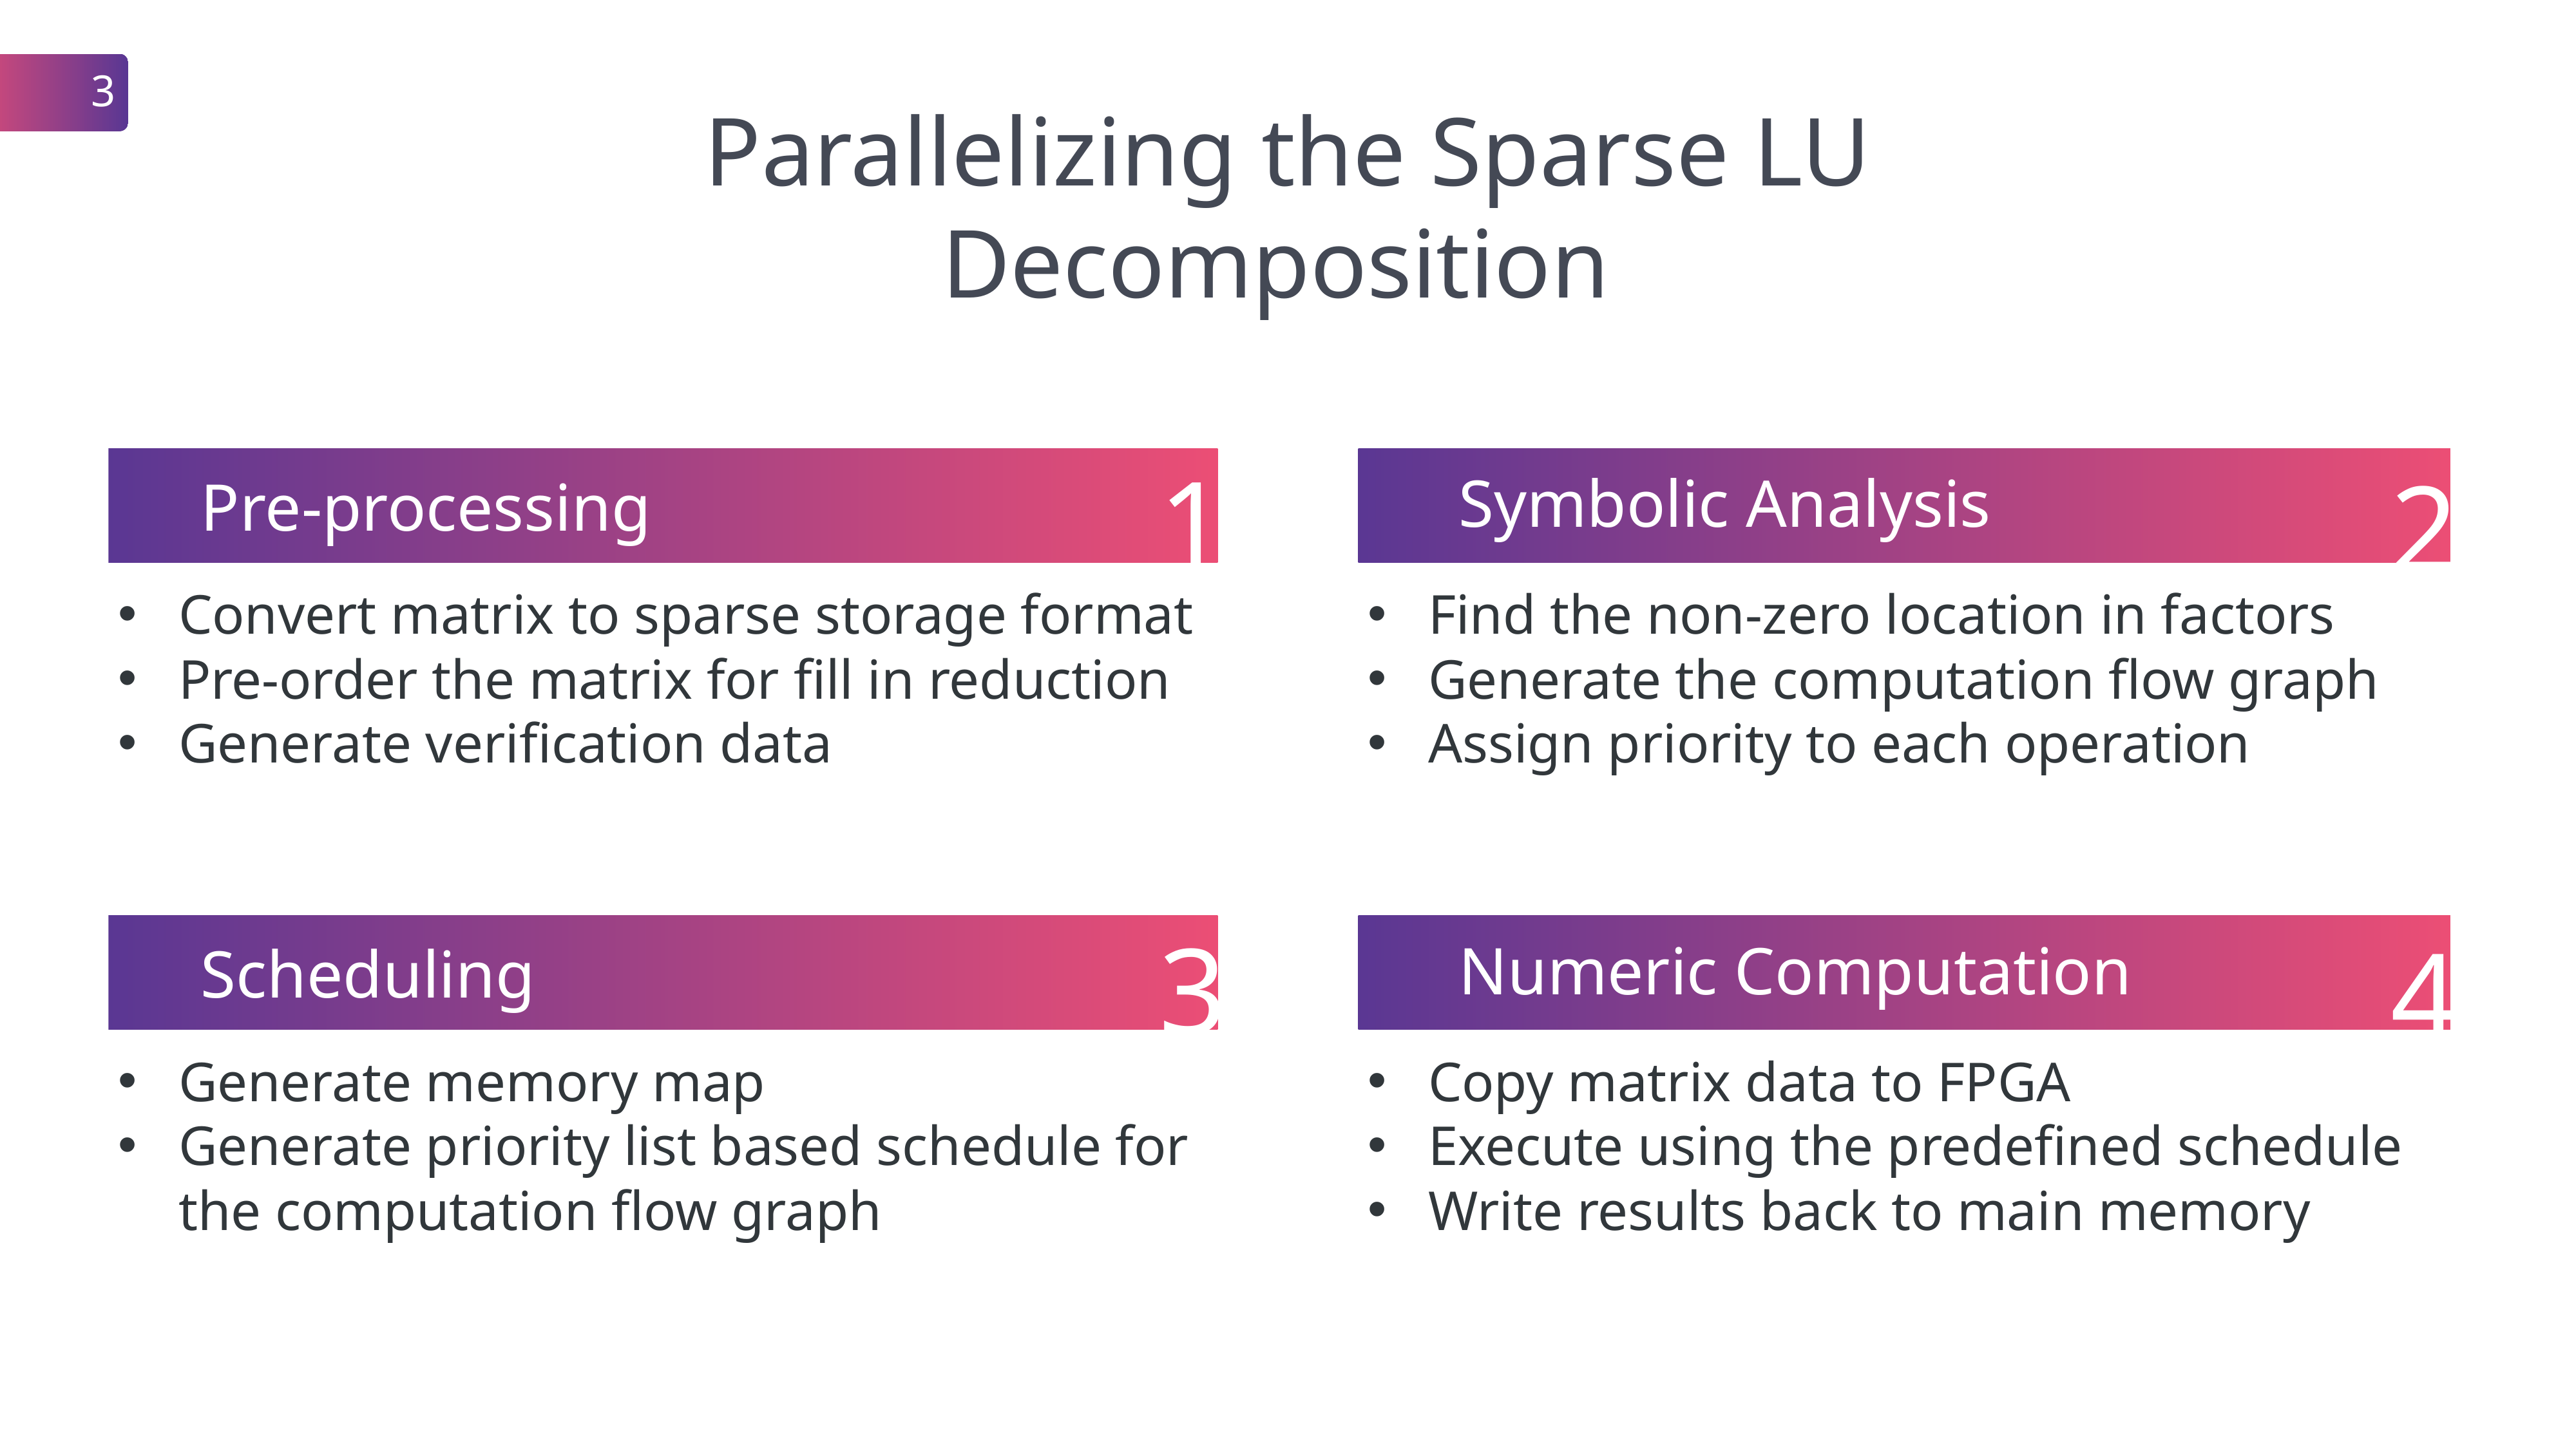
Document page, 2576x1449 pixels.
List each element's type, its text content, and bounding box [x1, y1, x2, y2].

text_box [108, 915, 1112, 1030]
text_box Scheduling [191, 929, 917, 1016]
text_box Numeric Computation [1449, 925, 2174, 1012]
text_box Copy matrix data to FPGA Execute using the predefined schedule Write results back to main memory [1358, 1043, 2468, 1245]
text_box 2 [2343, 449, 2468, 576]
text_box Parallelizing the Sparse LU Decomposition [634, 86, 1942, 322]
text_box Symbolic Analysis [1449, 458, 2174, 545]
text_box Generate memory map Generate priority list based schedule for the computation flow graph [108, 1043, 1218, 1245]
slide_number 3 [0, 53, 129, 131]
text_box [1357, 915, 2451, 1030]
text_box 3 [1112, 911, 1236, 1063]
text_box 4 [2343, 916, 2468, 1043]
text_box Pre-processing [191, 461, 917, 549]
text_box [108, 448, 1112, 564]
text_box Convert matrix to sparse storage format Pre-order the matrix for fill in reduction Generate verification data [108, 576, 1218, 779]
text_box [1357, 448, 2451, 564]
text_box Find the non-zero location in factors Generate the computation flow graph Assign priority to each operation [1358, 576, 2468, 779]
text_box 1 [1112, 444, 1236, 596]
